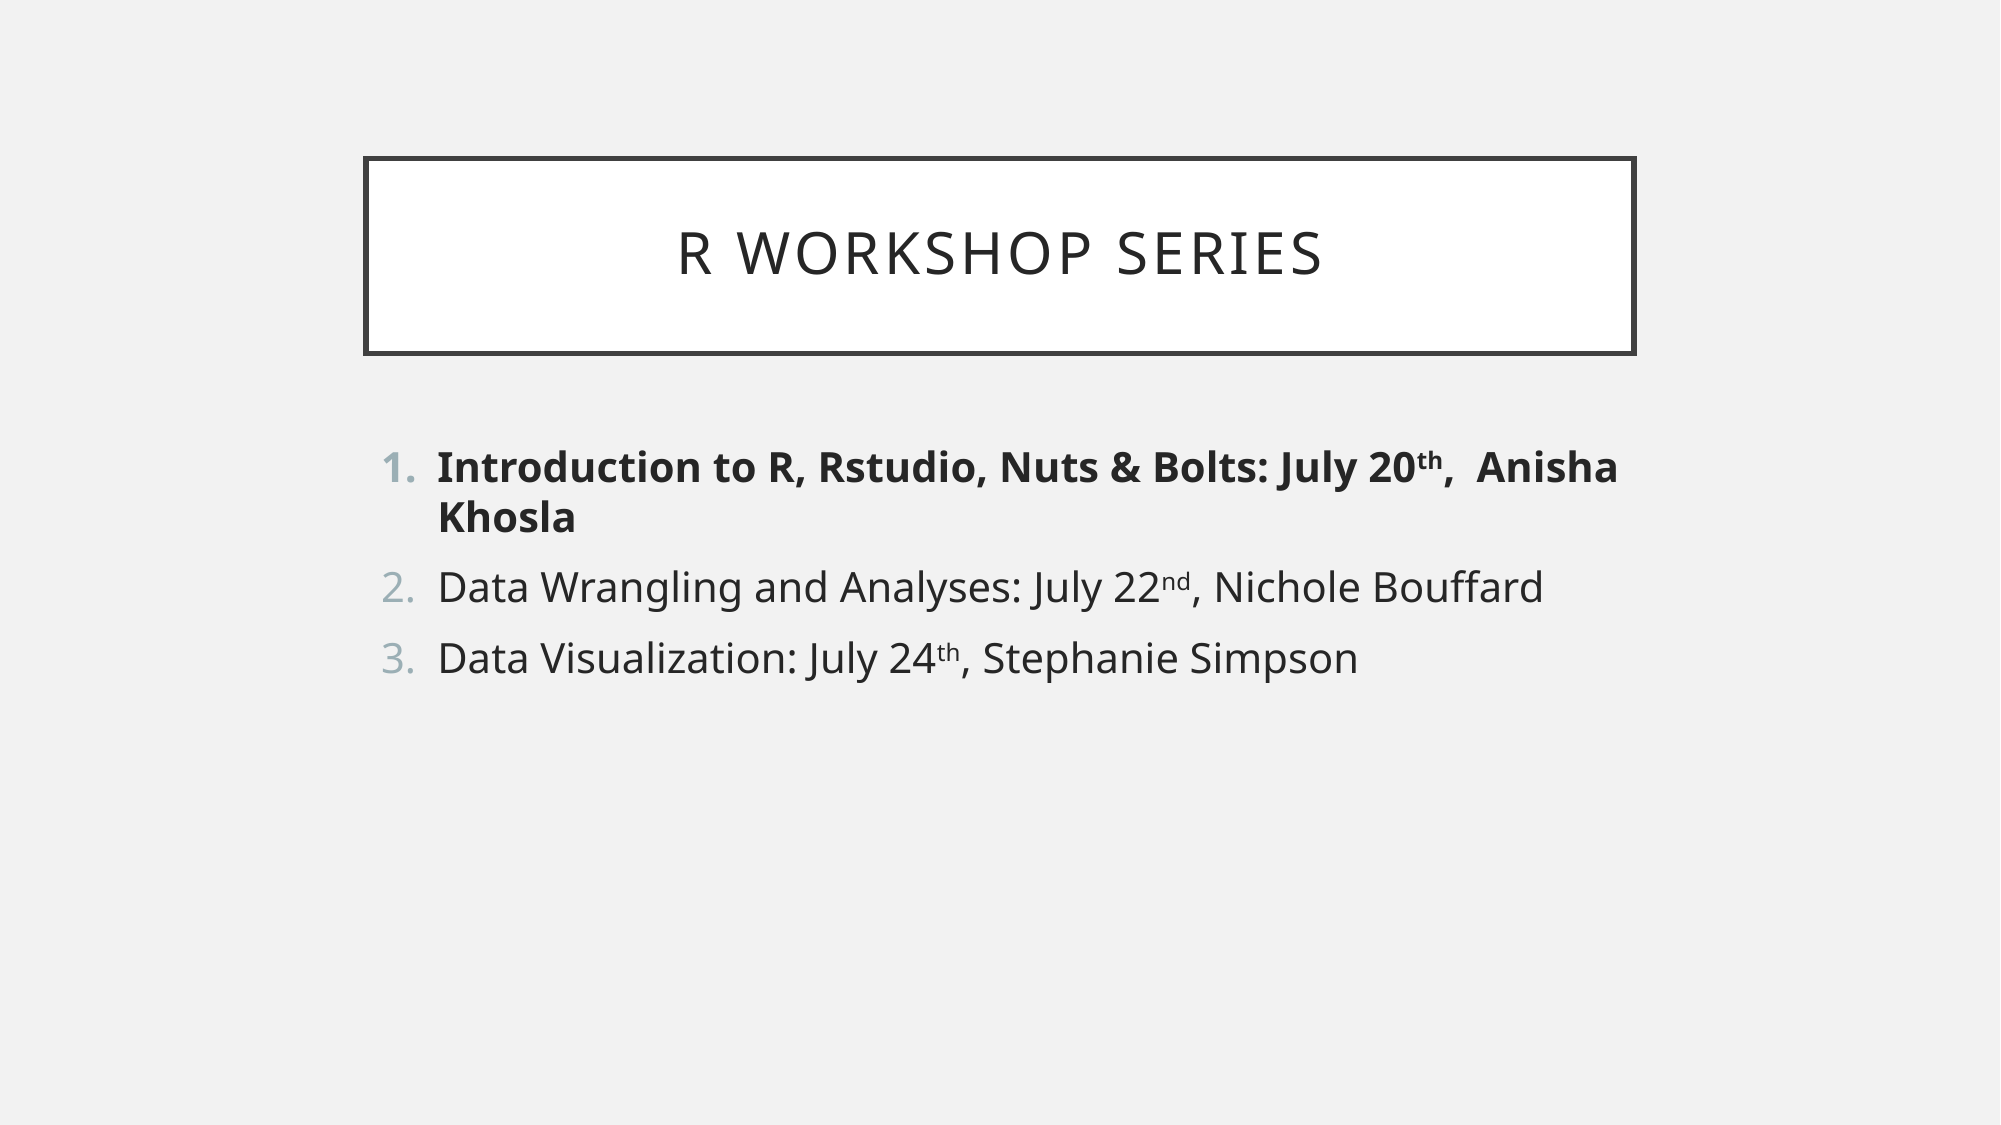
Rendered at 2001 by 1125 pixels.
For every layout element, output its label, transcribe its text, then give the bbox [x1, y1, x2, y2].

title R workshop series [363, 156, 1637, 356]
list Introduction to R, Rstudio, Nuts & Bolts: July 20th, Anisha Khosla Data Wrangling and Analyses: July 22nd, Nichole Bouffard Data Visualization: July 24th, Stephanie Simpson [366, 432, 1696, 942]
